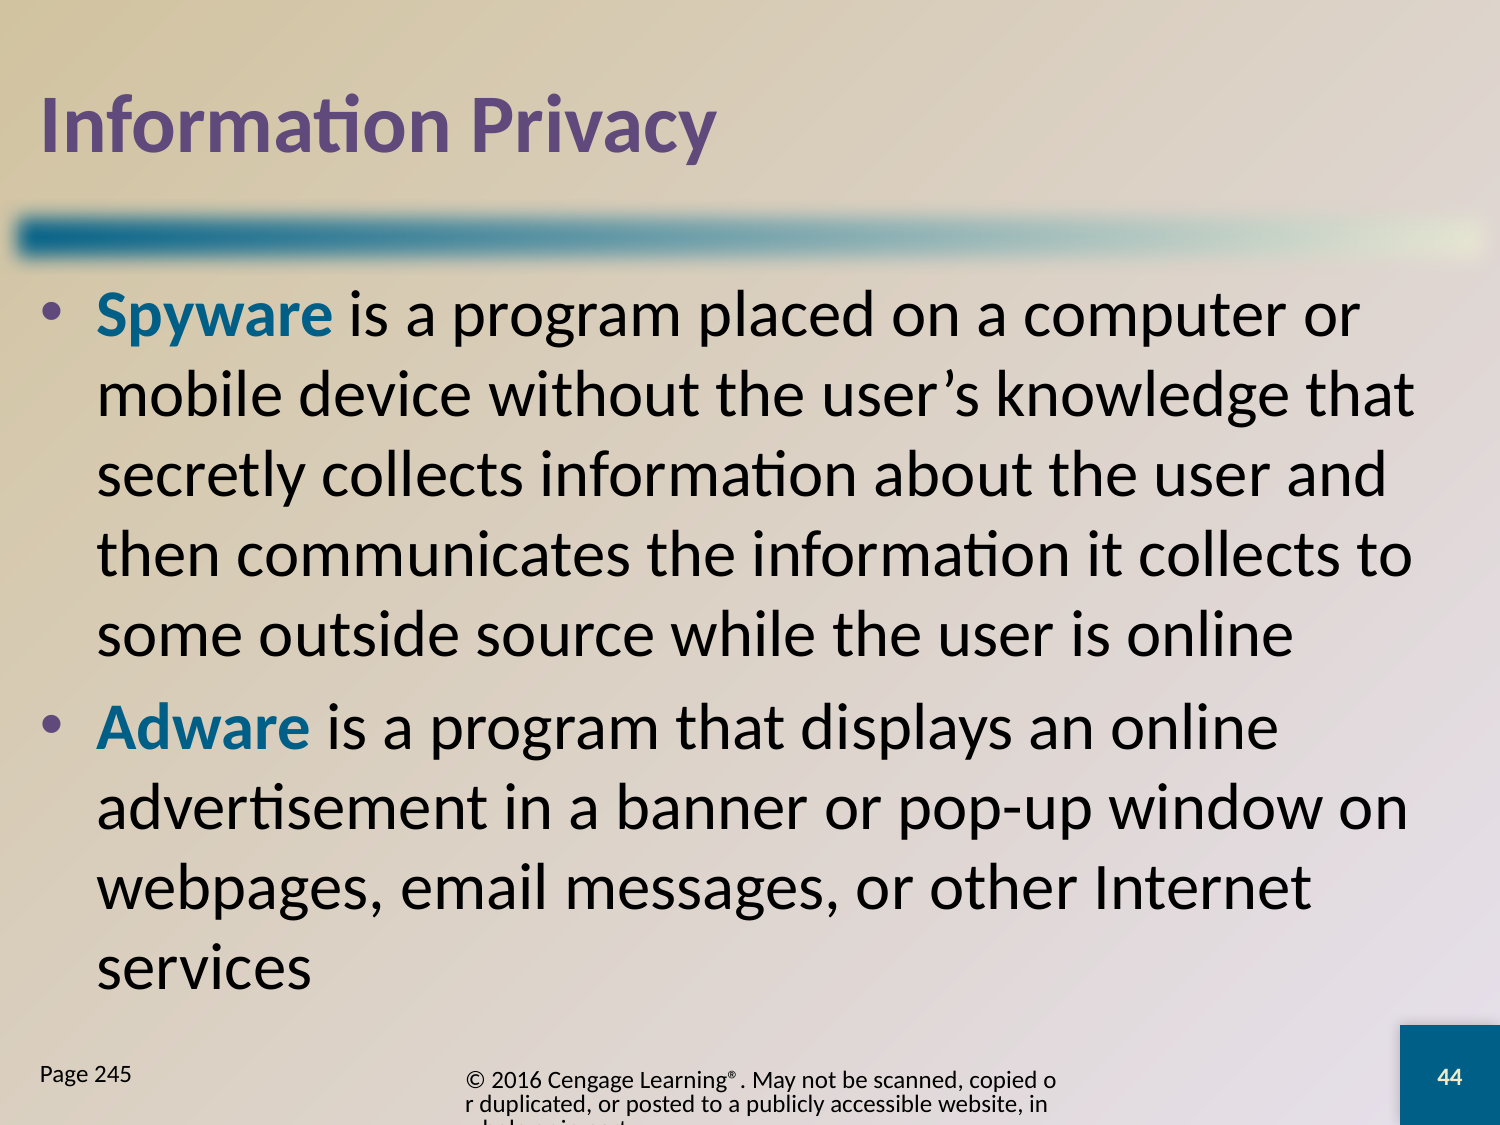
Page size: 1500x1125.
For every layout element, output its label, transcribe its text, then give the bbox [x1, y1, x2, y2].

footer © 2016 Cengage Learning®. May not be scanned, copied or duplicated, or posted to a publicly accessible website, in whole or in part. [450, 1036, 1075, 1120]
list Spyware is a program placed on a computer or mobile device without the user’s knowledge that secretly collects information about the user and then communicates the information it collects to some outside source while the user is online Adware is a program that displays an online advertisement in a banner or pop-up window on webpages, email messages, or other Internet services [24, 262, 1475, 1025]
list Page 245 [24, 1050, 300, 1125]
slide_number 44 [1400, 1025, 1500, 1125]
title Information Privacy [24, 24, 1475, 213]
